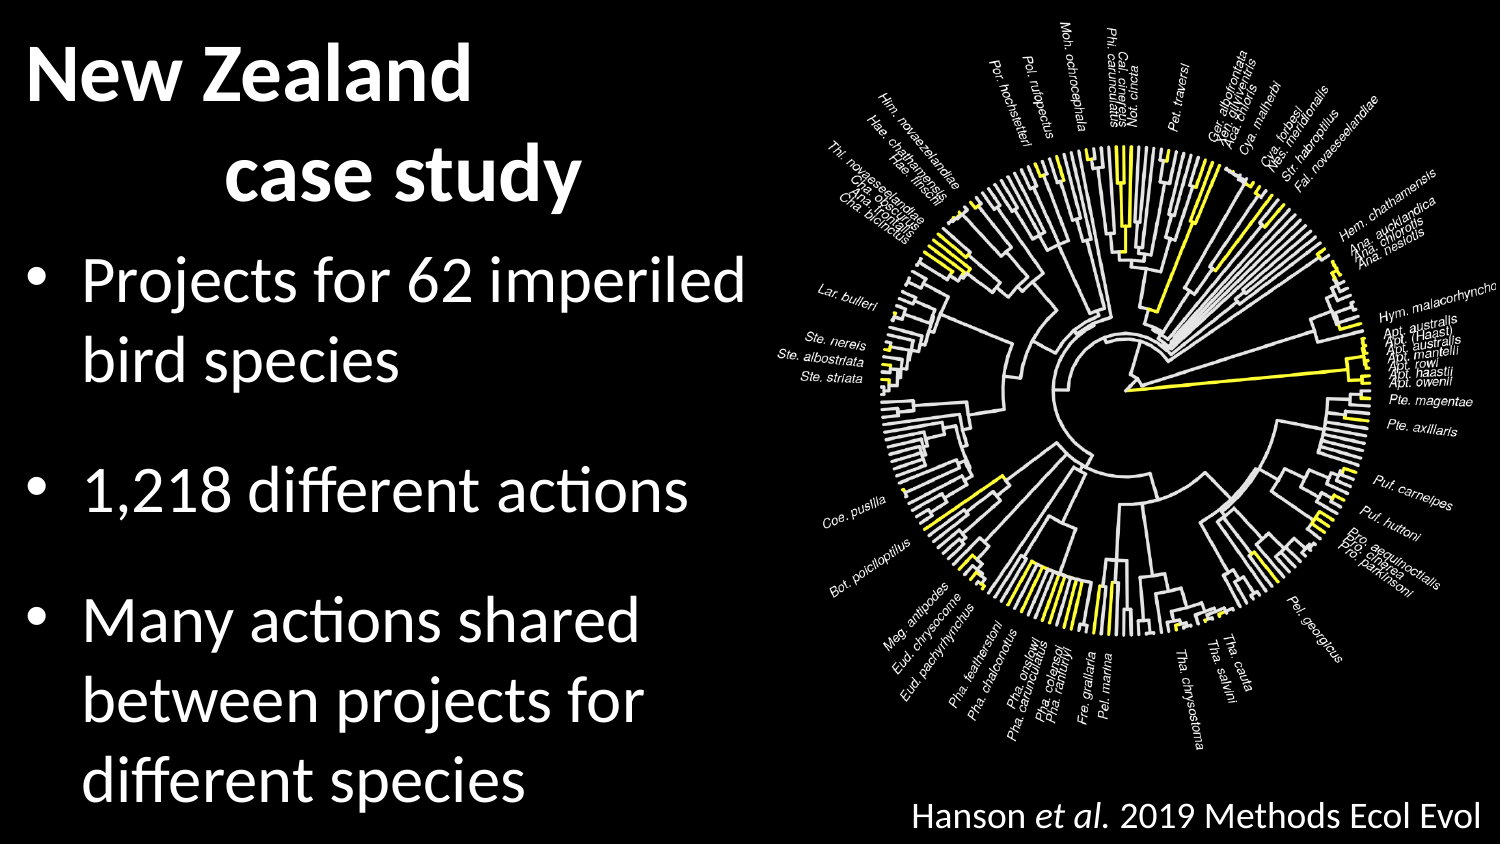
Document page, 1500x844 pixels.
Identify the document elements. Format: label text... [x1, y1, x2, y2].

picture [777, 22, 1496, 750]
text_box New Zealand case study [10, 22, 776, 214]
text_box Hanson et al. 2019 Methods Ecol Evol [896, 783, 1496, 843]
text_box Projects for 62 imperiled bird species 1,218 different actions Many actions shared between projects for different species [10, 228, 768, 844]
